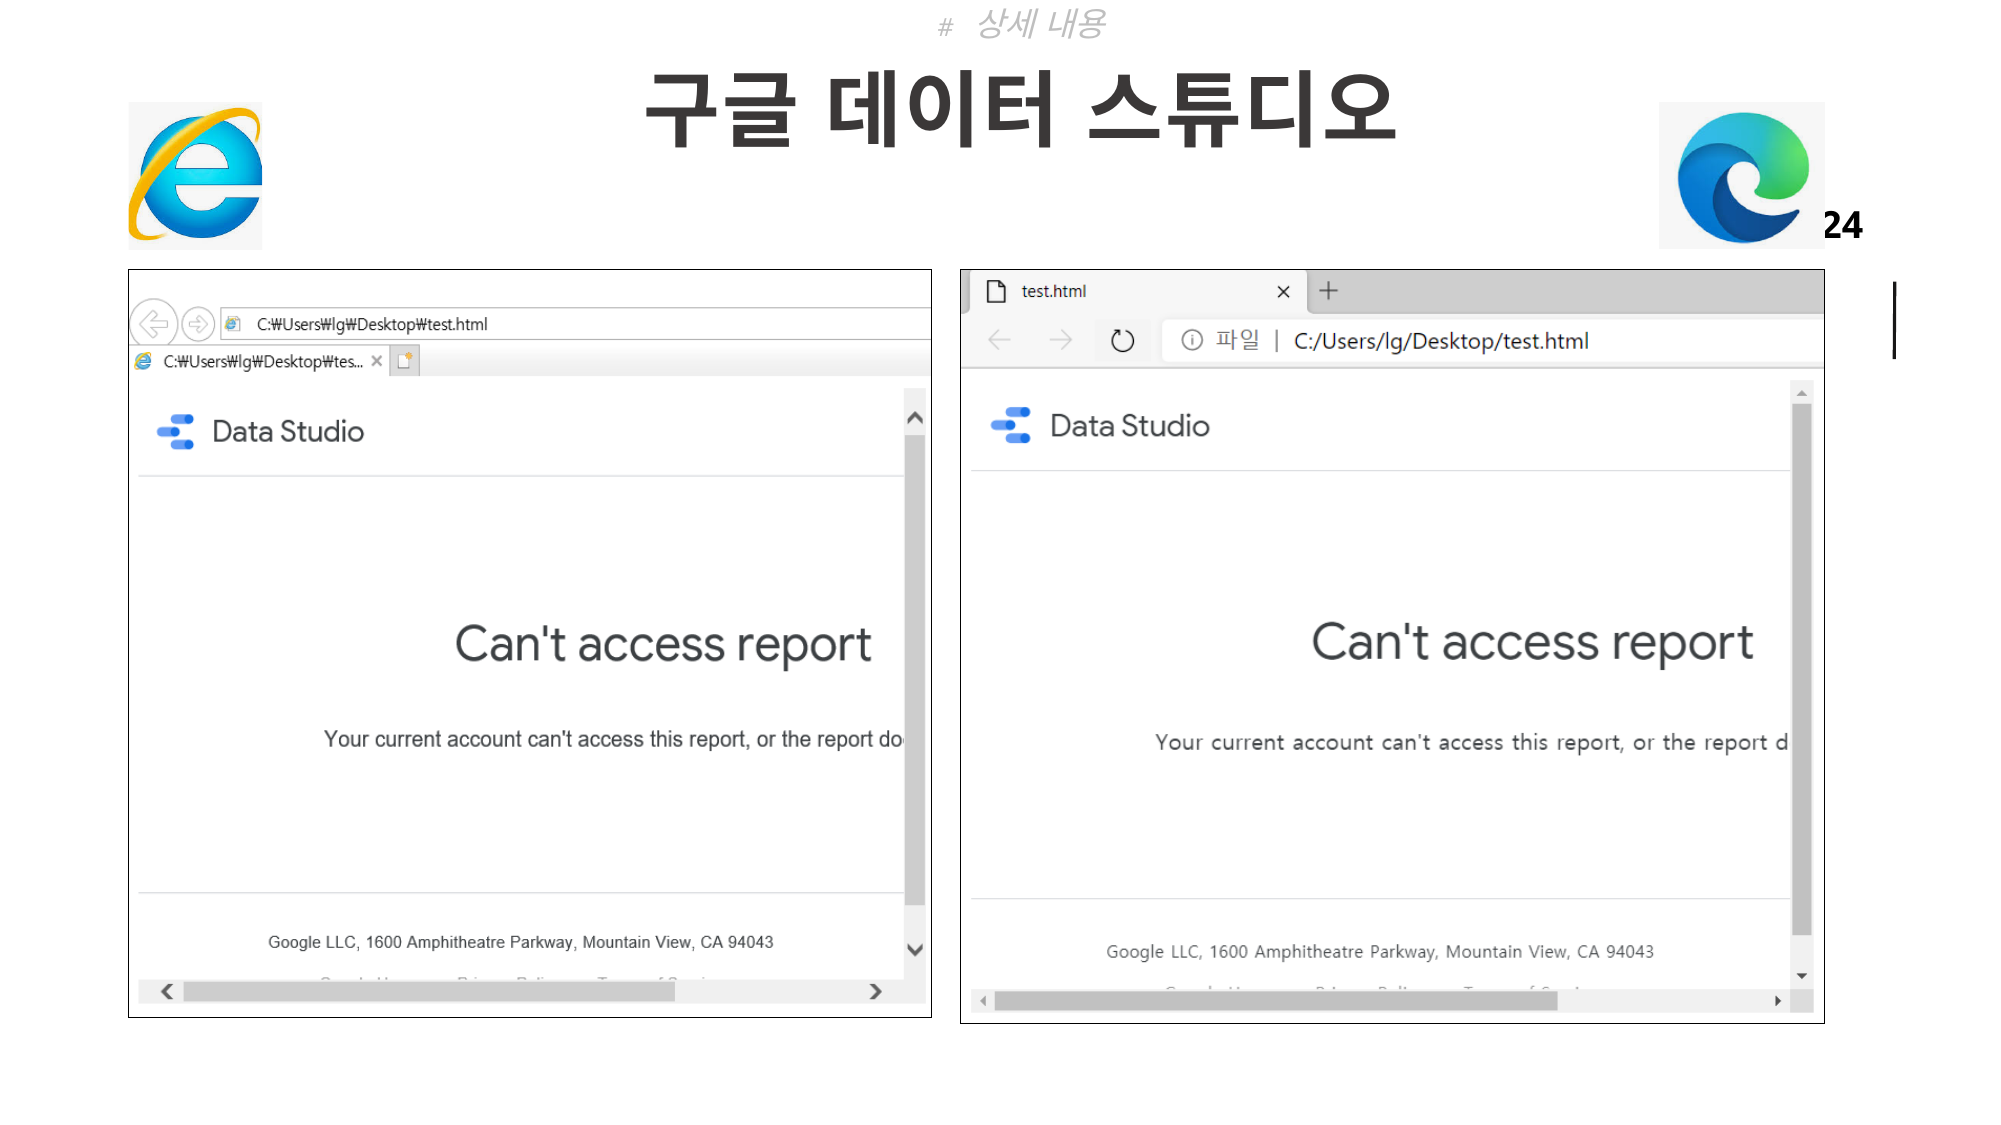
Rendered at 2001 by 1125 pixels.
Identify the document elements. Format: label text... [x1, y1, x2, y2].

picture [1659, 102, 1825, 249]
text_box 구글 데이터 스튜디오 [370, 61, 1672, 196]
picture [960, 269, 1825, 1024]
text_box # 상세 내용 [696, 0, 1346, 62]
picture [128, 102, 263, 250]
picture [128, 269, 932, 1018]
